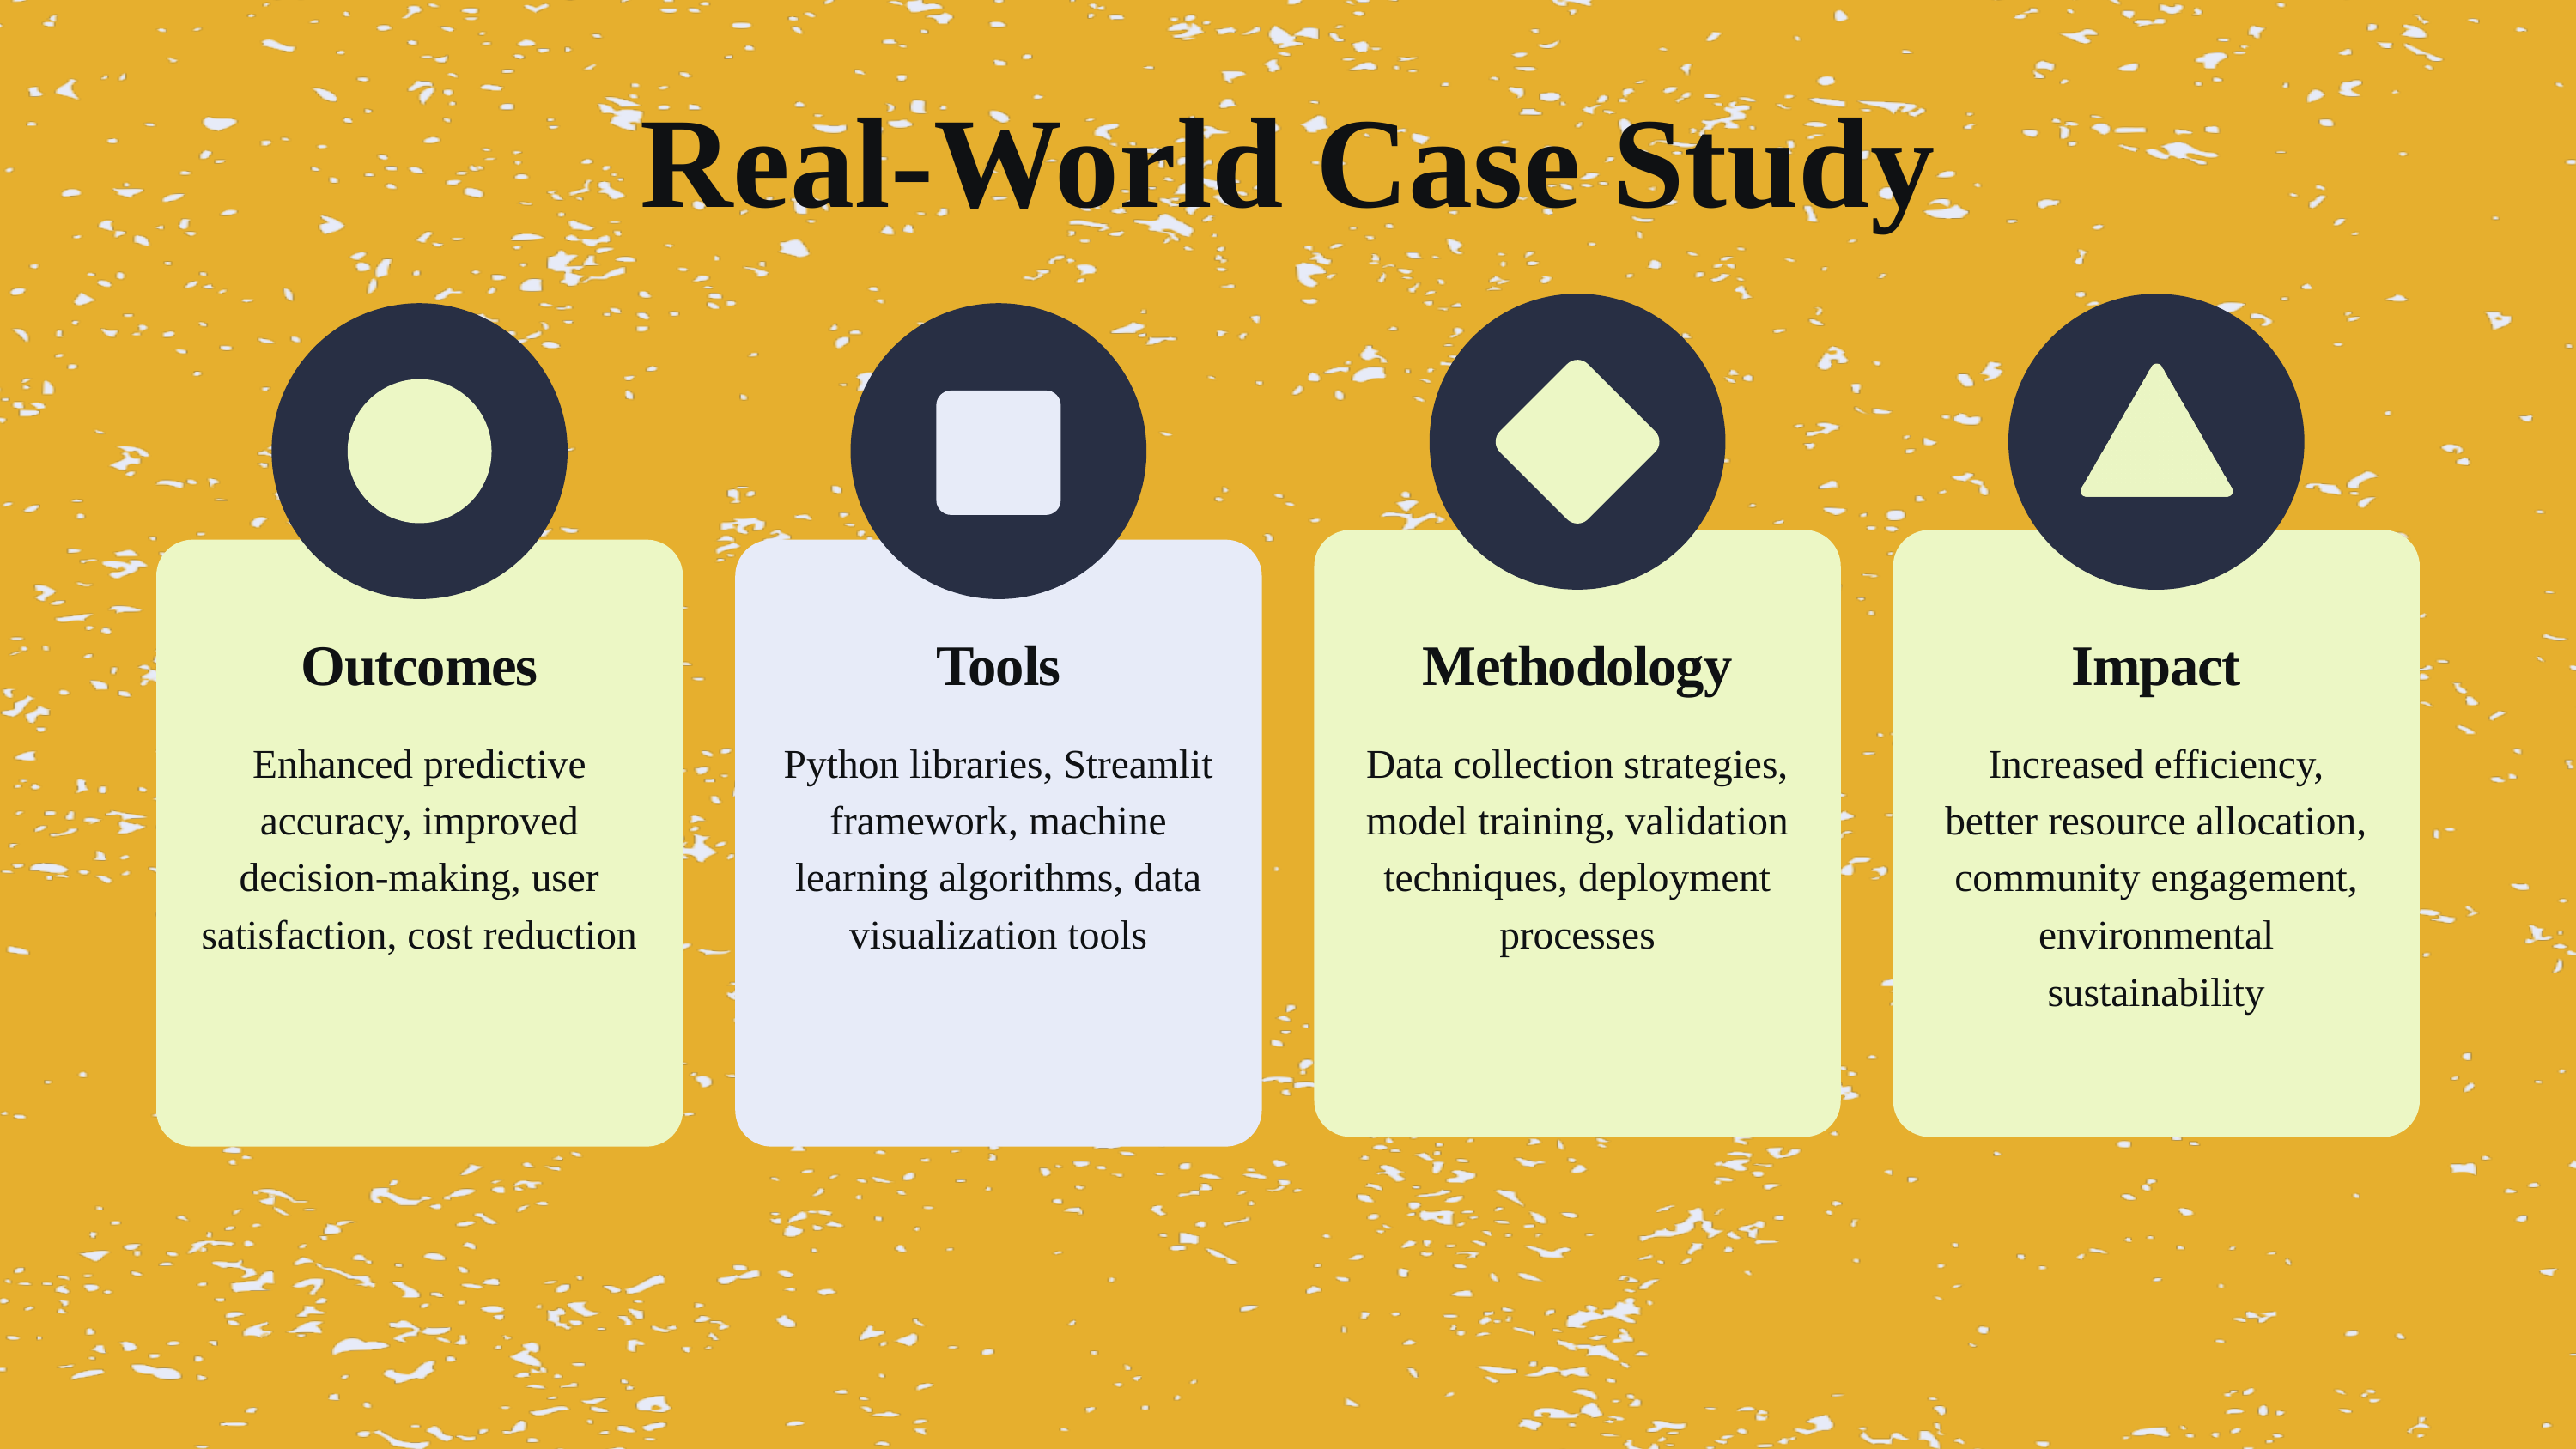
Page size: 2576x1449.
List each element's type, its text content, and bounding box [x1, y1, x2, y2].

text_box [1893, 530, 2421, 1137]
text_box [1937, 639, 2376, 1018]
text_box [1429, 293, 1726, 591]
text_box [734, 539, 1262, 1147]
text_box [779, 639, 1218, 961]
text_box [0, 0, 2576, 1449]
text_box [200, 639, 639, 961]
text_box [271, 302, 568, 600]
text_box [2008, 294, 2305, 591]
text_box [347, 379, 492, 524]
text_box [1314, 530, 1841, 1137]
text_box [850, 302, 1147, 600]
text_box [1358, 639, 1797, 961]
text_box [1515, 379, 1640, 505]
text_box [936, 390, 1061, 516]
text_box Real-World Case Study [156, 122, 2420, 233]
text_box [155, 539, 683, 1147]
